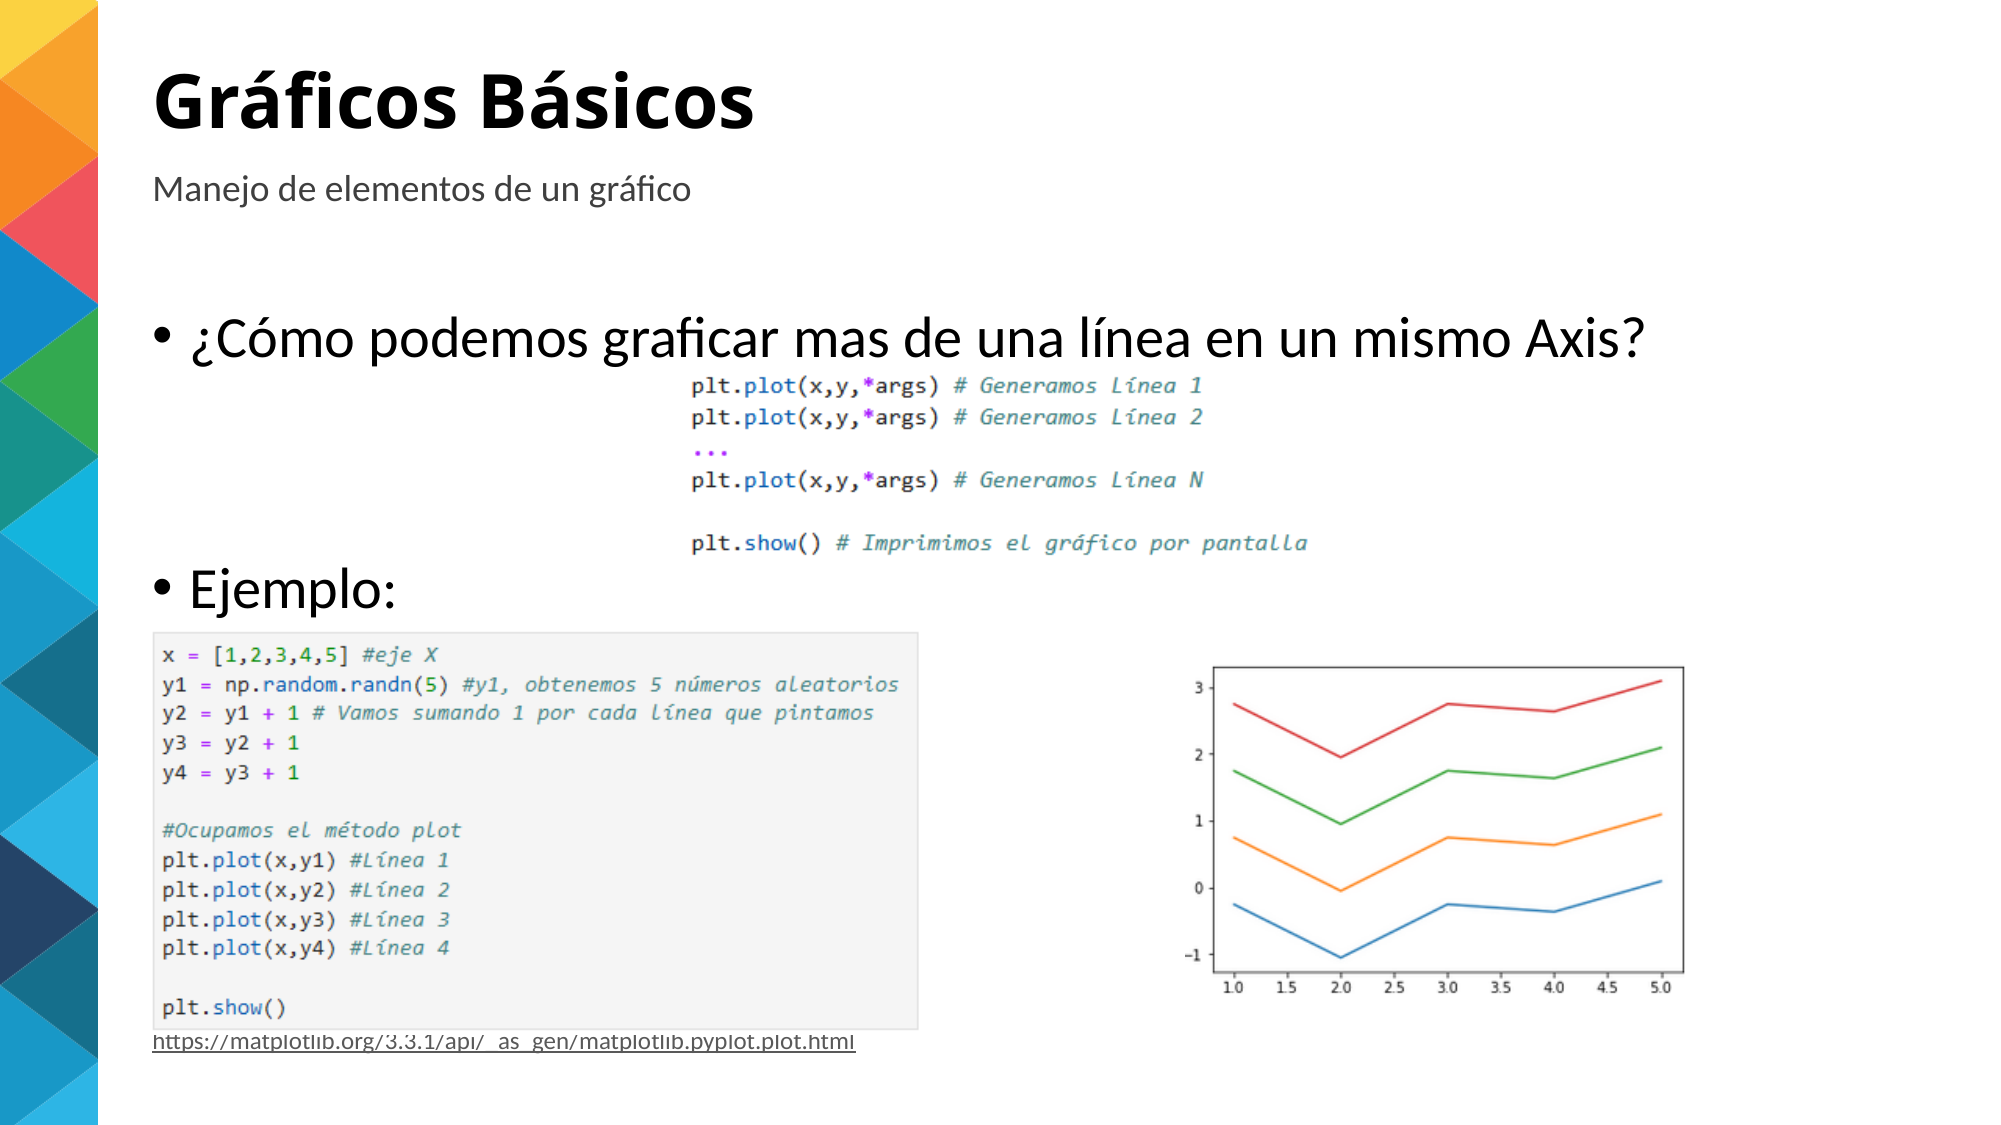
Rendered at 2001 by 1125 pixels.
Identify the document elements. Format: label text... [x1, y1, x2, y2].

list ¿Cómo podemos graficar mas de una línea en un mismo Axis? Ejemplo: [137, 299, 1863, 1014]
list https://matplotlib.org/3.3.1/api/_as_gen/matplotlib.pyplot.plot.html [137, 1020, 1863, 1084]
subtitle Manejo de elementos de un gráfico [137, 164, 1863, 208]
title Gráficos Básicos [137, 56, 1863, 159]
picture [150, 626, 922, 1035]
picture [1185, 656, 1697, 1001]
picture [683, 368, 1317, 563]
